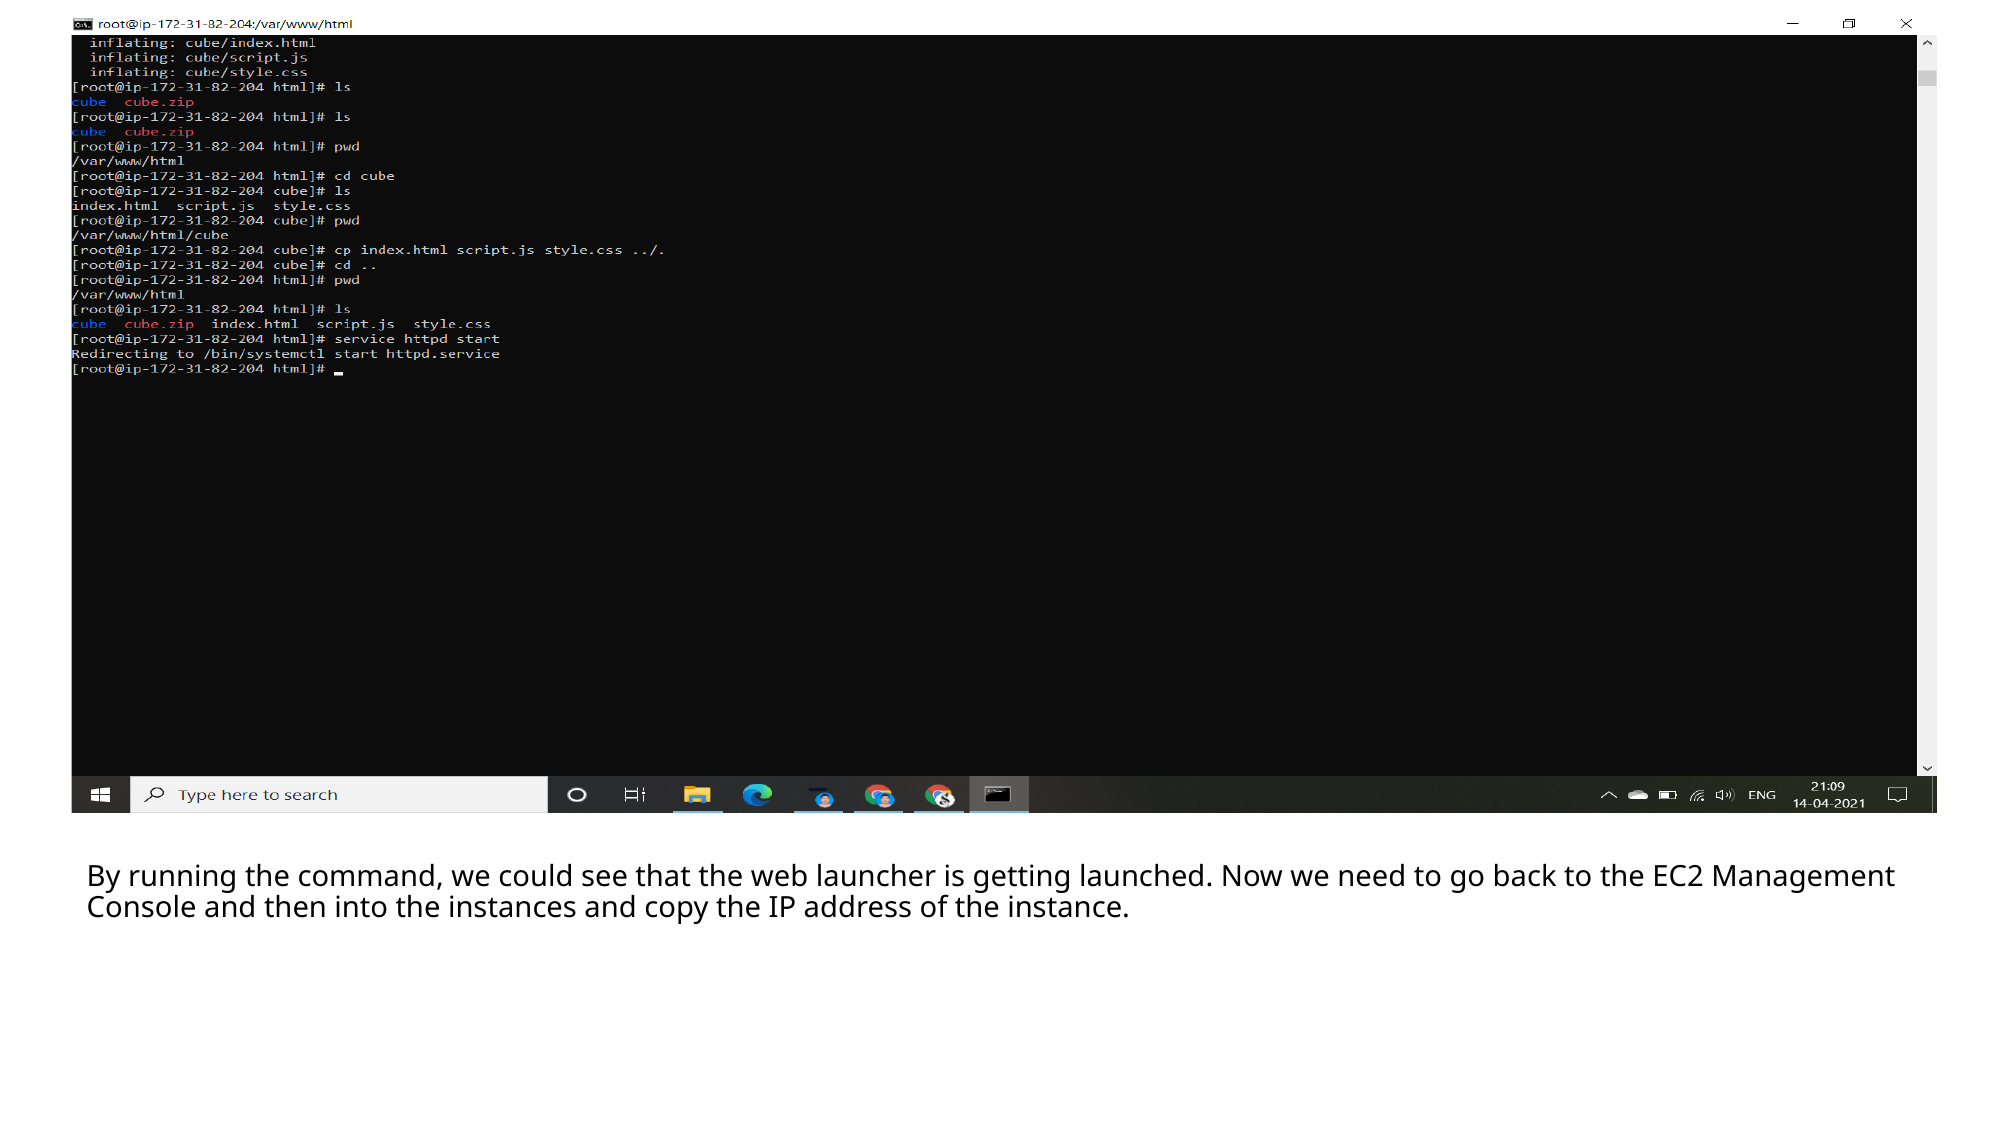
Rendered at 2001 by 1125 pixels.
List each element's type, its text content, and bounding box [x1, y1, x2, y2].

picture [71, 13, 1946, 813]
title By running the command, we could see that the web launcher is getting launched. Now we need to go back to the EC2 Management Console and then into the instances and copy the IP address of the instance. [71, 830, 1946, 1093]
